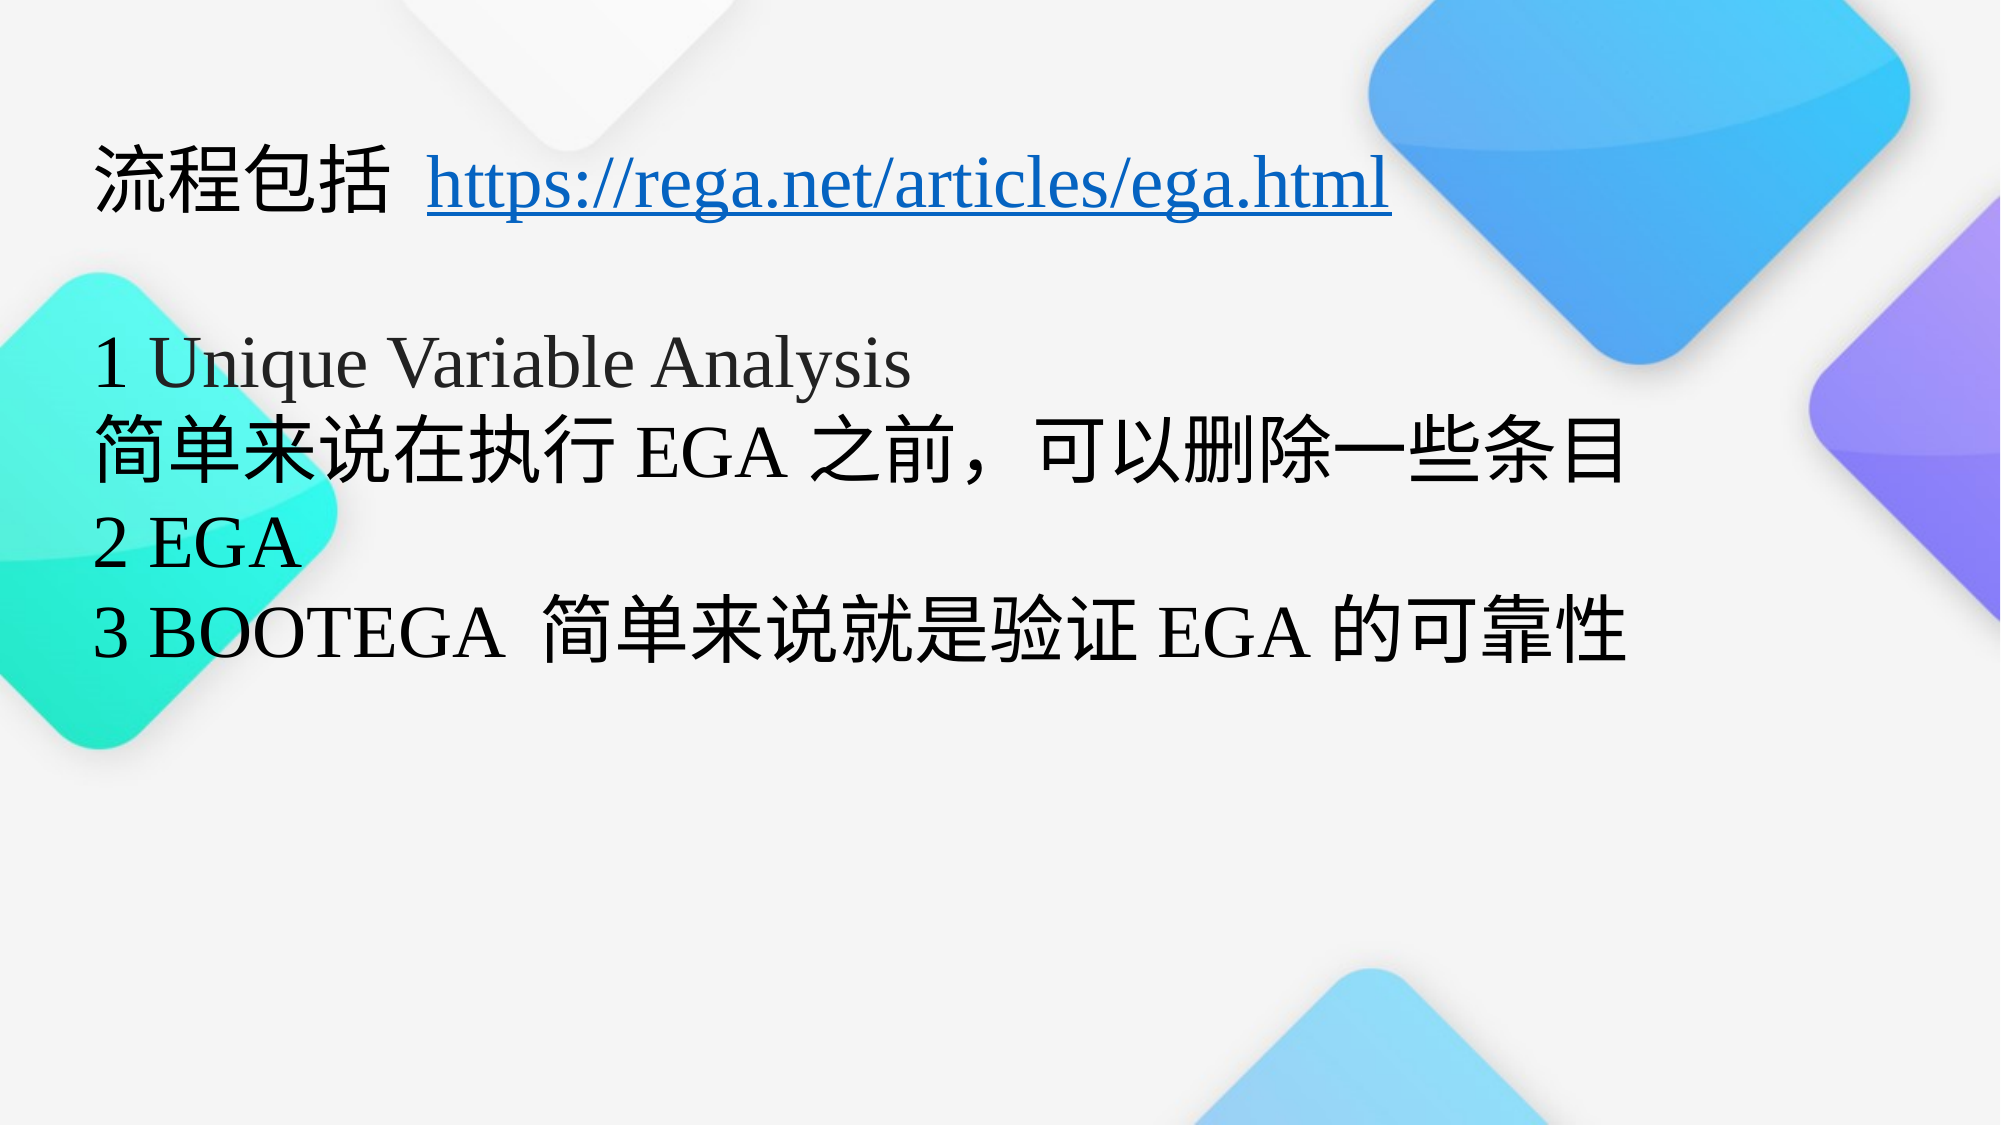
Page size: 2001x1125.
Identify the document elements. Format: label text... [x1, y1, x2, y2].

text_box 流程包括 https://rega.net/articles/ega.html 1 Unique Variable Analysis 简单来说在执行EGA之前，可以删除一些条目 2 EGA 3 BOOTEGA 简单来说就是验证EGA的可靠性 [77, 125, 1720, 860]
picture [0, 0, 2001, 1125]
